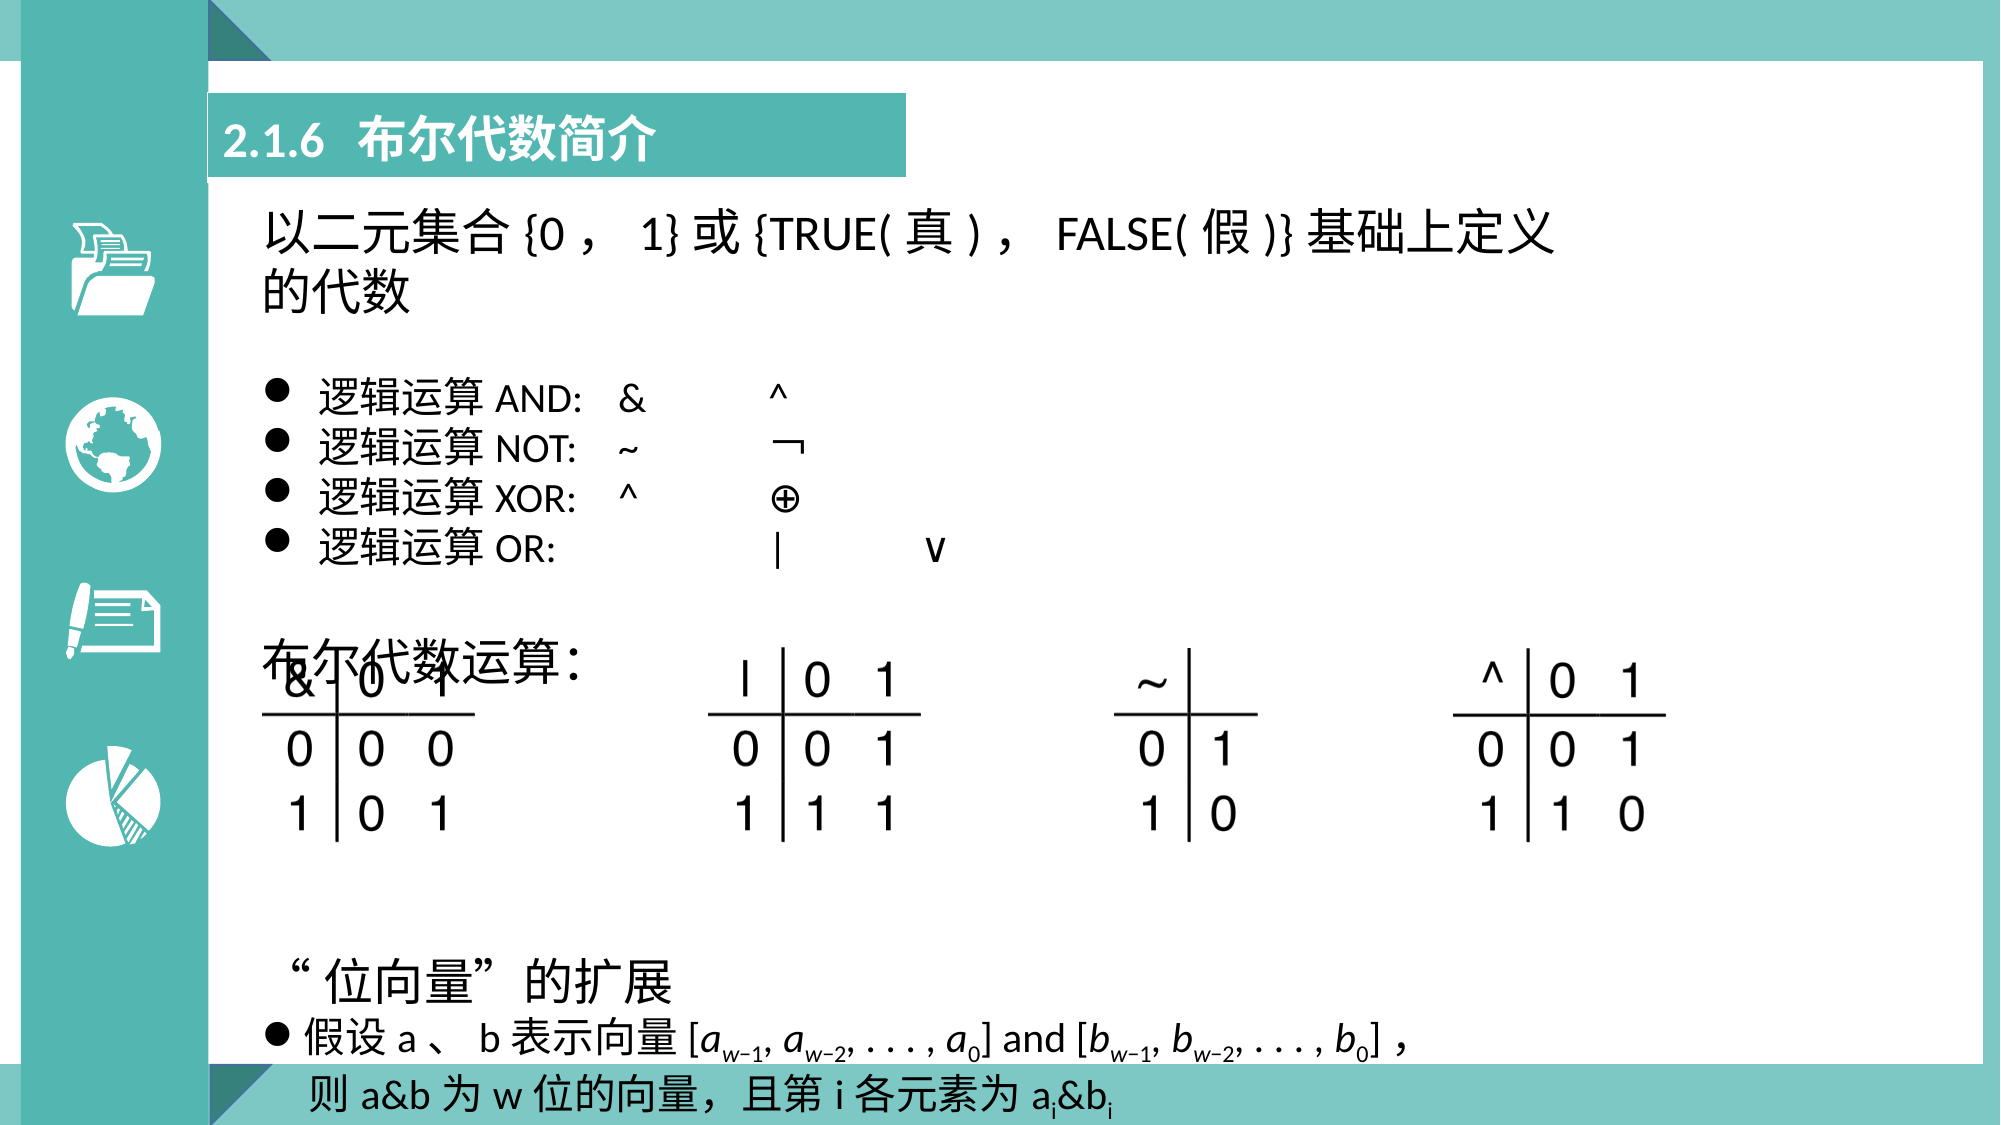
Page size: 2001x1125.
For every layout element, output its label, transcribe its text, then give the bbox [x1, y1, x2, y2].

picture [246, 647, 477, 874]
text_box 以二元集合{0，1}或{TRUE(真)，FALSE(假)}基础上定义的代数 逻辑运算AND: & ^ 逻辑运算NOT: ~ ￢ 逻辑运算XOR: ^ ⊕ 逻辑运算OR: | ∨ 布尔代数运算： “位向量”的扩展 假设a、b表示向量[aw−1, aw−2, . . . , a0] and [bw−1, bw−2, . . . , b0]， 则a&b为w位的向量，且第i各元素为ai&bi [247, 193, 1578, 1125]
table_header 2.1.6 布尔代数简介 [208, 93, 906, 177]
picture [1438, 647, 1669, 875]
picture [1099, 647, 1330, 874]
picture [693, 647, 923, 874]
